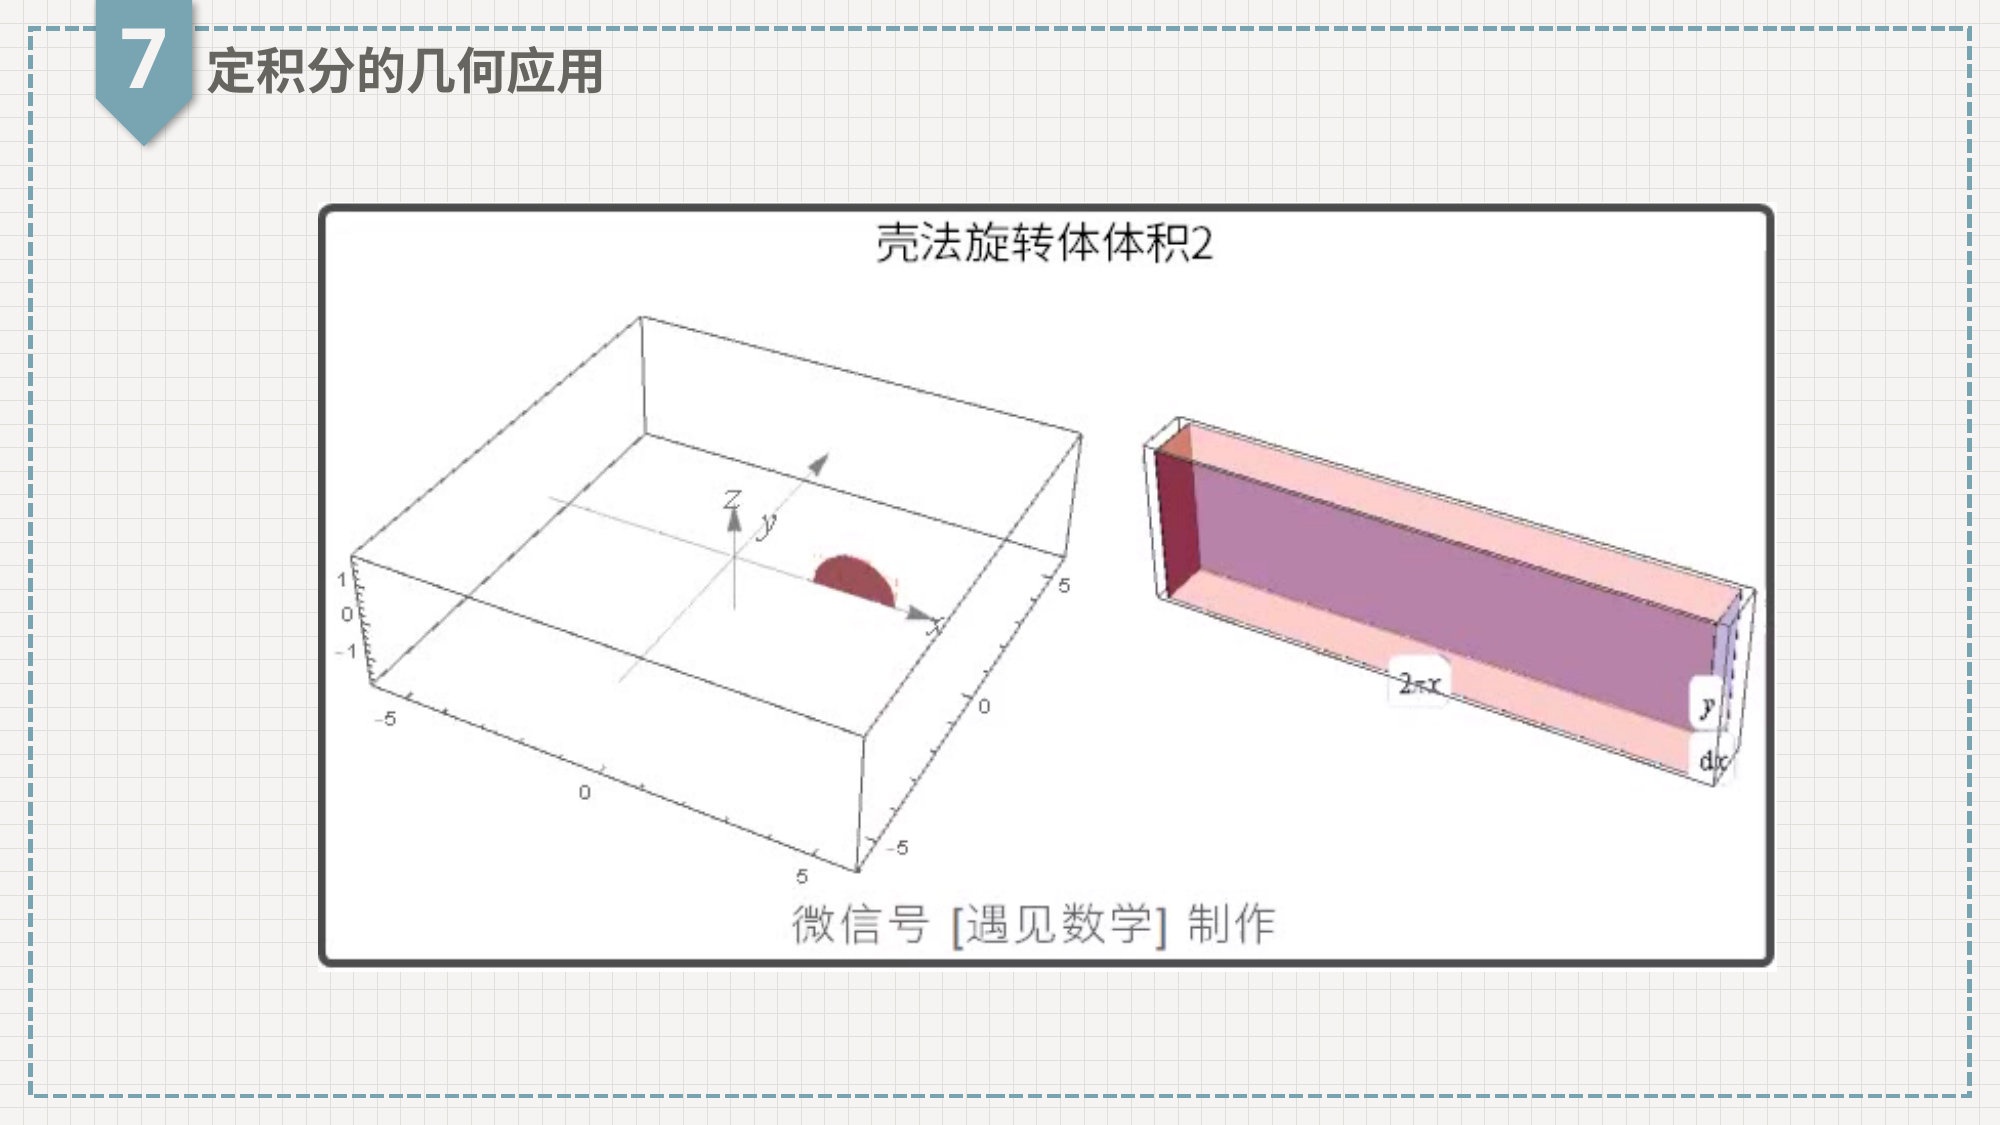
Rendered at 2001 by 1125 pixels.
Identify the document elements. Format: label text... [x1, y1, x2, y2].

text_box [317, 202, 1778, 973]
list 定积分的几何应用 [192, 35, 883, 112]
list 7 [95, 0, 193, 123]
